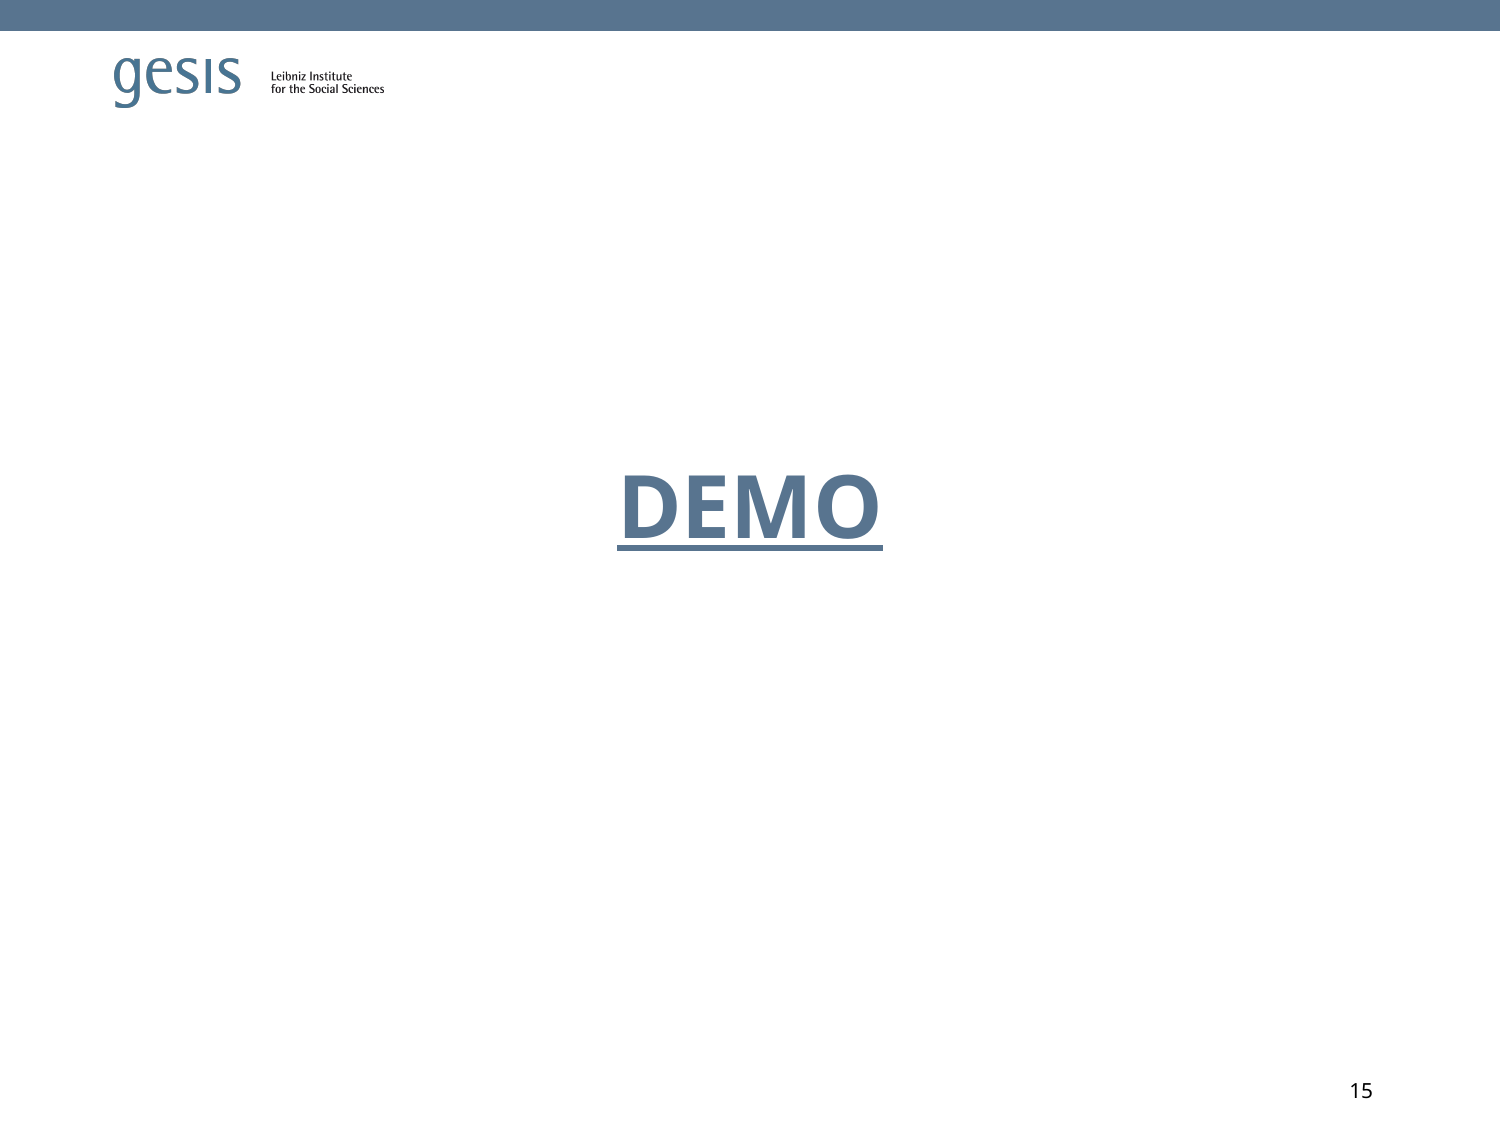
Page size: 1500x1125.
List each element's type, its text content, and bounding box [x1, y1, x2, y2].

slide_number 15 [1068, 1070, 1388, 1107]
picture [114, 58, 384, 108]
title DEMO [112, 345, 1388, 675]
